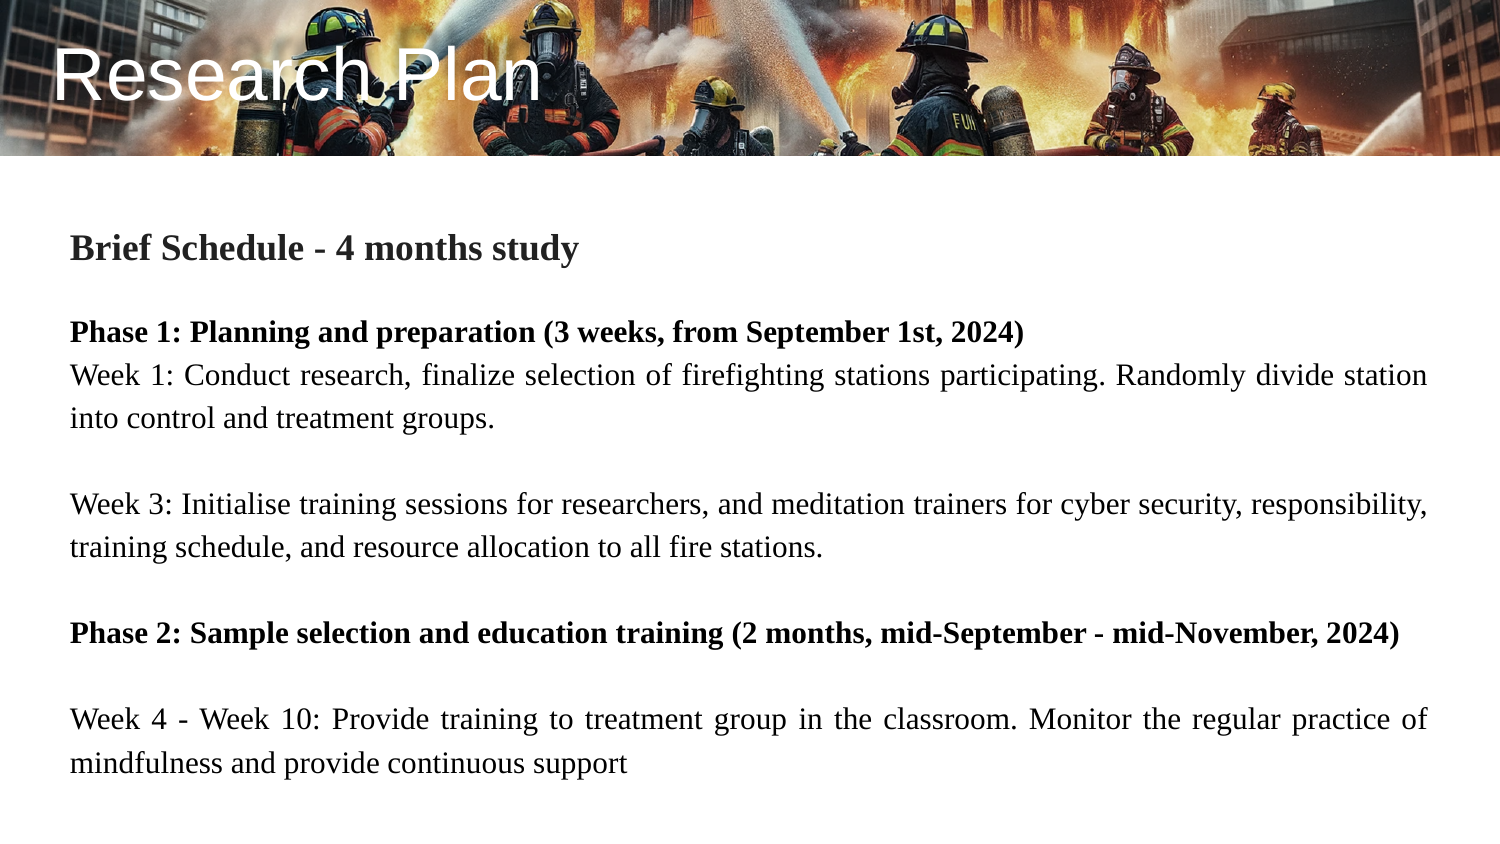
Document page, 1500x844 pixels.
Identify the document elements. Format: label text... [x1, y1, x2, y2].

picture [0, 0, 1500, 156]
text_box Brief Schedule - 4 months study Phase 1: Planning and preparation (3 weeks, from September 1st, 2024) Week 1: Conduct research, finalize selection of firefighting stations participating. Randomly divide station into control and treatment groups. Week 3: Initialise training sessions for researchers, and meditation trainers for cyber security, responsibility, training schedule, and resource allocation to all fire stations. Phase 2: Sample selection and education training (2 months, mid-September - mid-November, 2024) Week 4 - Week 10: Provide training to treatment group in the classroom. Monitor the regular practice of mindfulness and provide continuous support [54, 208, 1445, 795]
